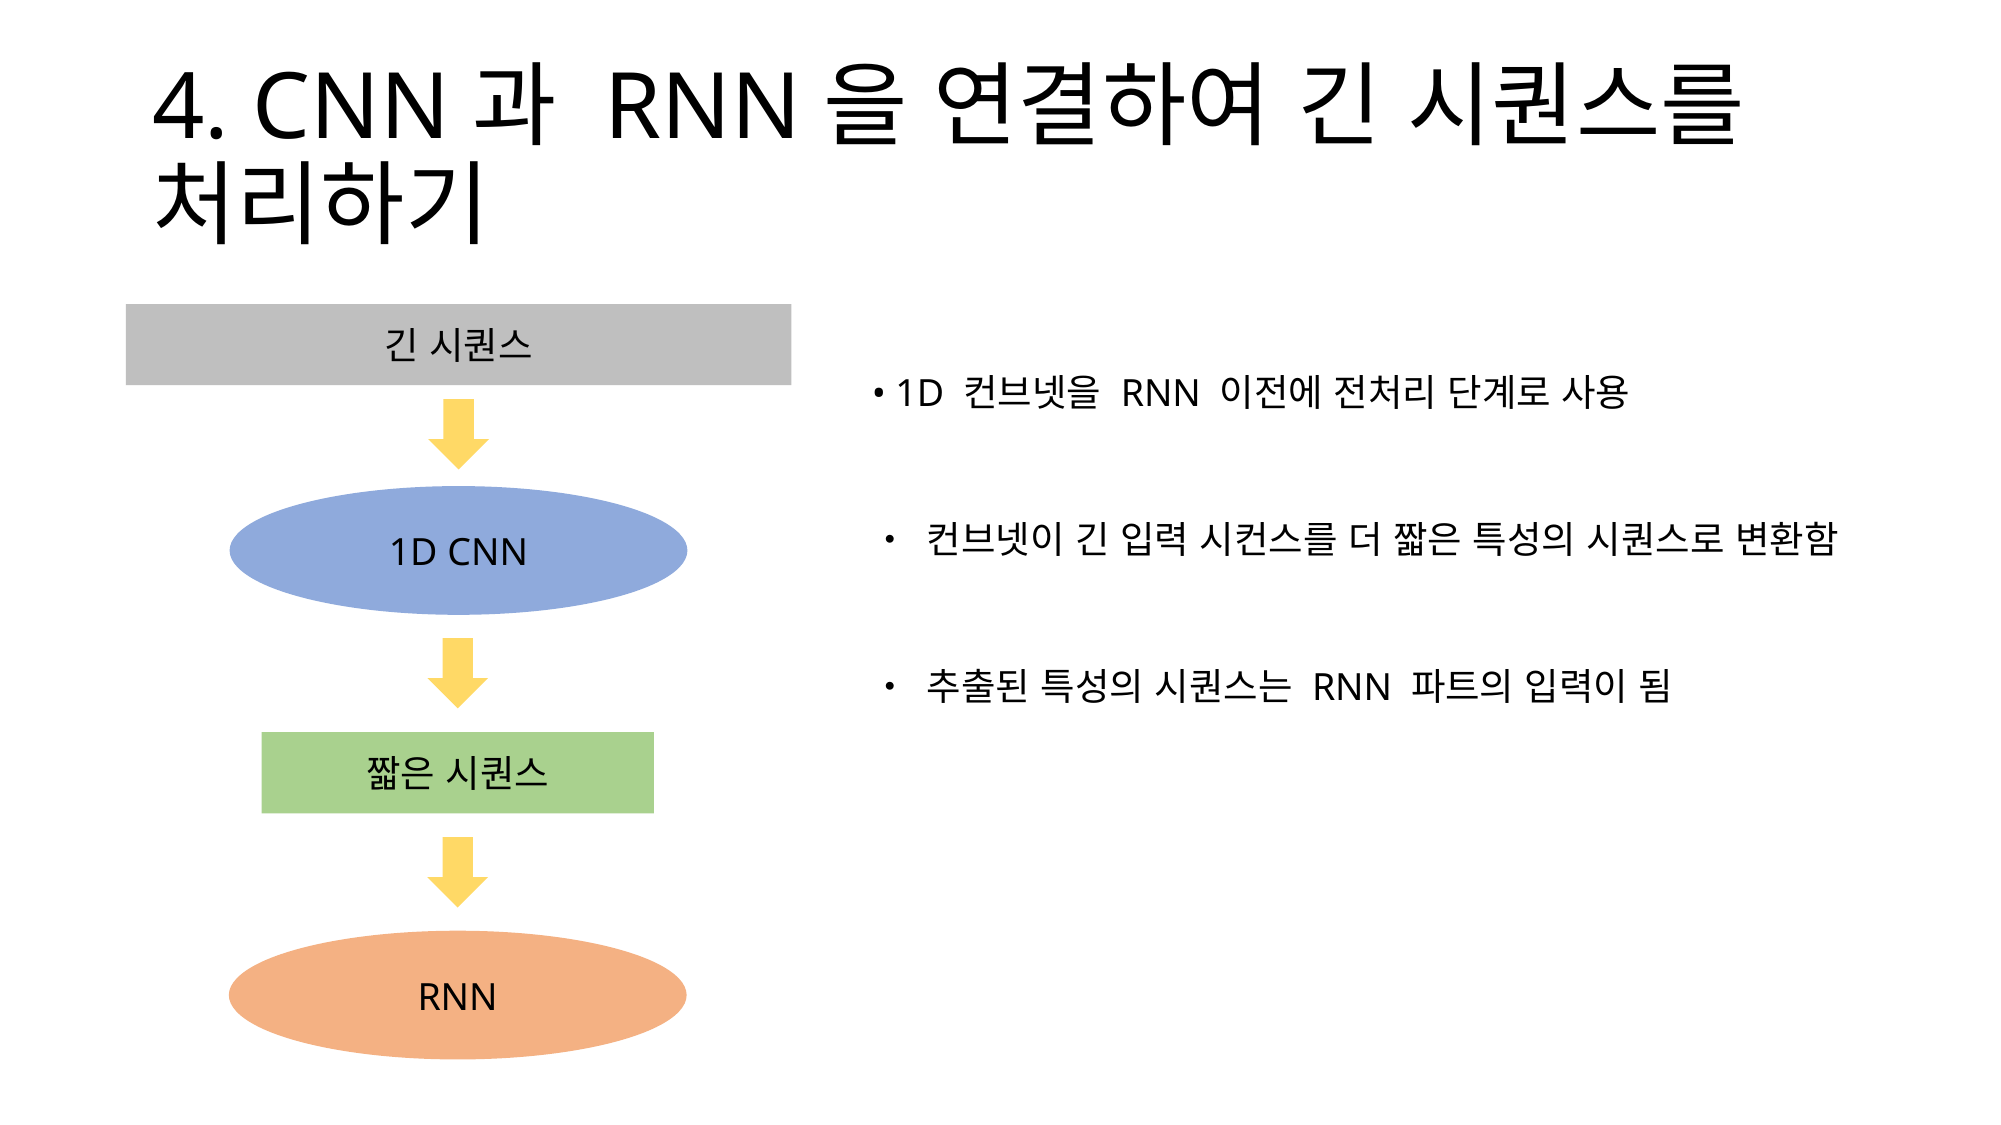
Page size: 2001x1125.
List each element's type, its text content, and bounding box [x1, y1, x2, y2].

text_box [125, 304, 792, 1060]
text_box • 1D 컨브넷을 RNN 이전에 전처리 단계로 사용 [857, 362, 1840, 422]
text_box 4. CNN과 RNN을 연결하여 긴 시퀀스를 처리하기 [137, 52, 1863, 270]
text_box • 추출된 특성의 시퀀스는 RNN 파트의 입력이 됨 [856, 655, 1952, 716]
text_box • 컨브넷이 긴 입력 시컨스를 더 짧은 특성의 시퀀스로 변환함 [856, 508, 1952, 569]
